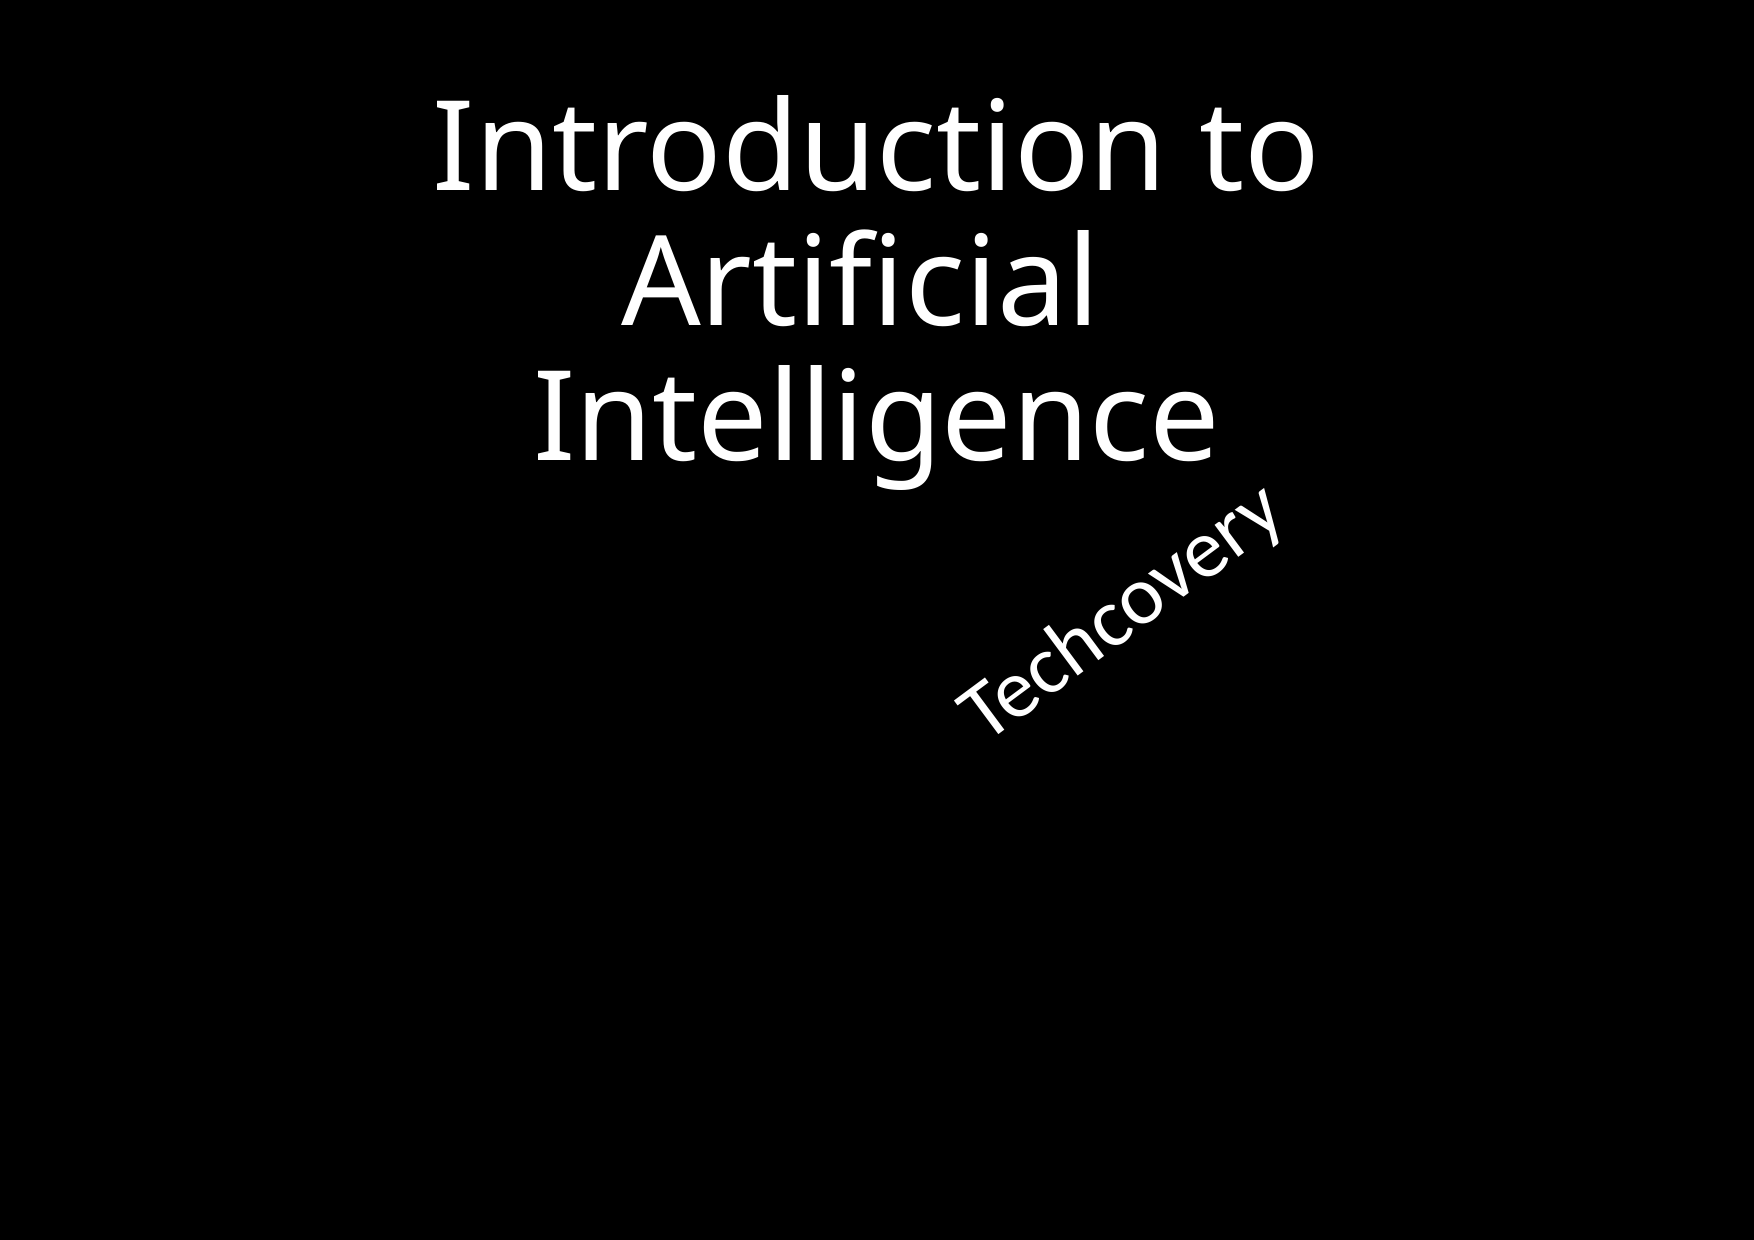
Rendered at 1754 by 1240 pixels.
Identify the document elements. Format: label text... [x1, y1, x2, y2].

title Introduction to Artificial Intelligence [219, 167, 1535, 496]
